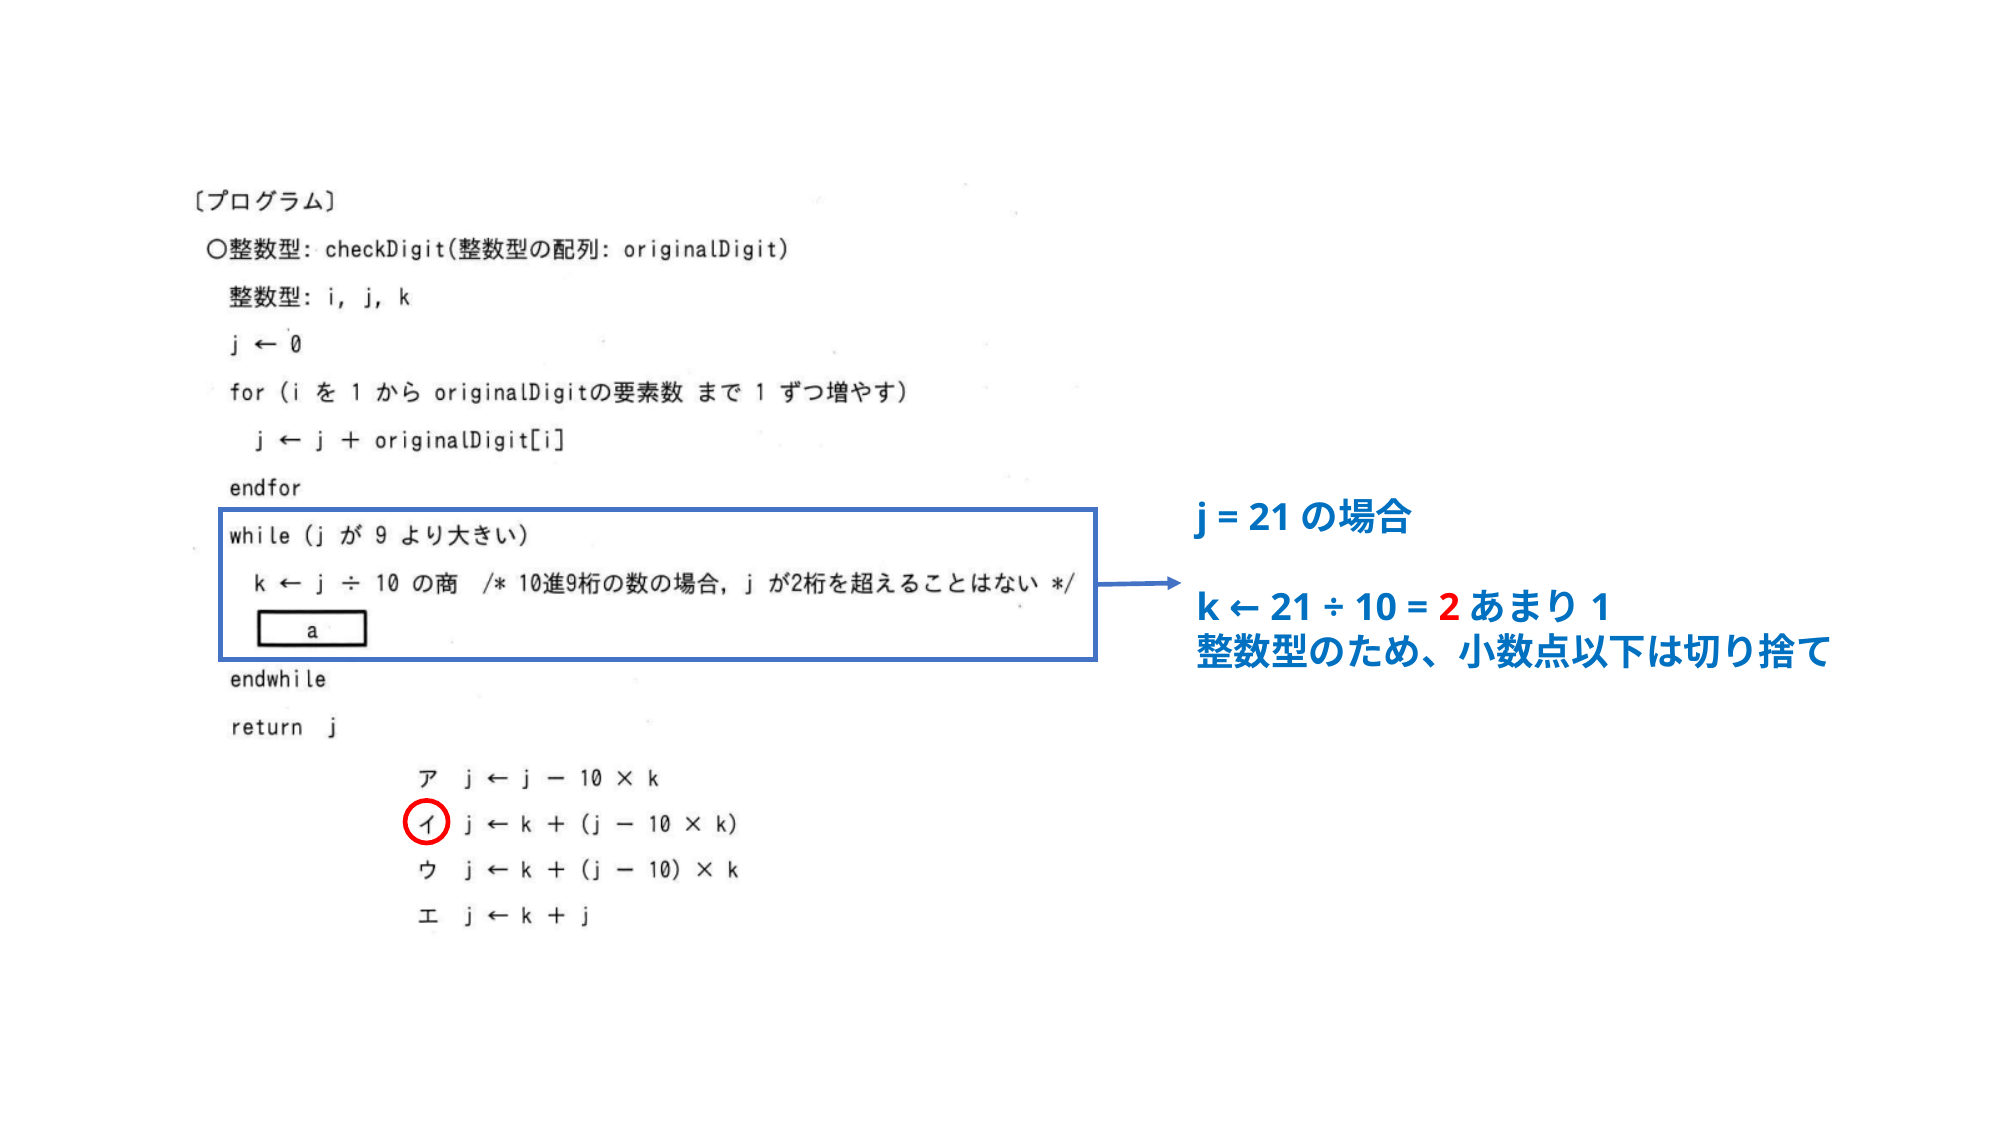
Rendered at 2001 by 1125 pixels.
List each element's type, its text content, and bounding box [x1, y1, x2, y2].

text_box [1081, 508, 1096, 660]
picture [397, 757, 784, 942]
picture [187, 183, 1081, 746]
text_box j = 21の場合 k ← 21 ÷ 10 = 2あまり1 整数型のため、小数点以下は切り捨て [1181, 485, 1863, 681]
